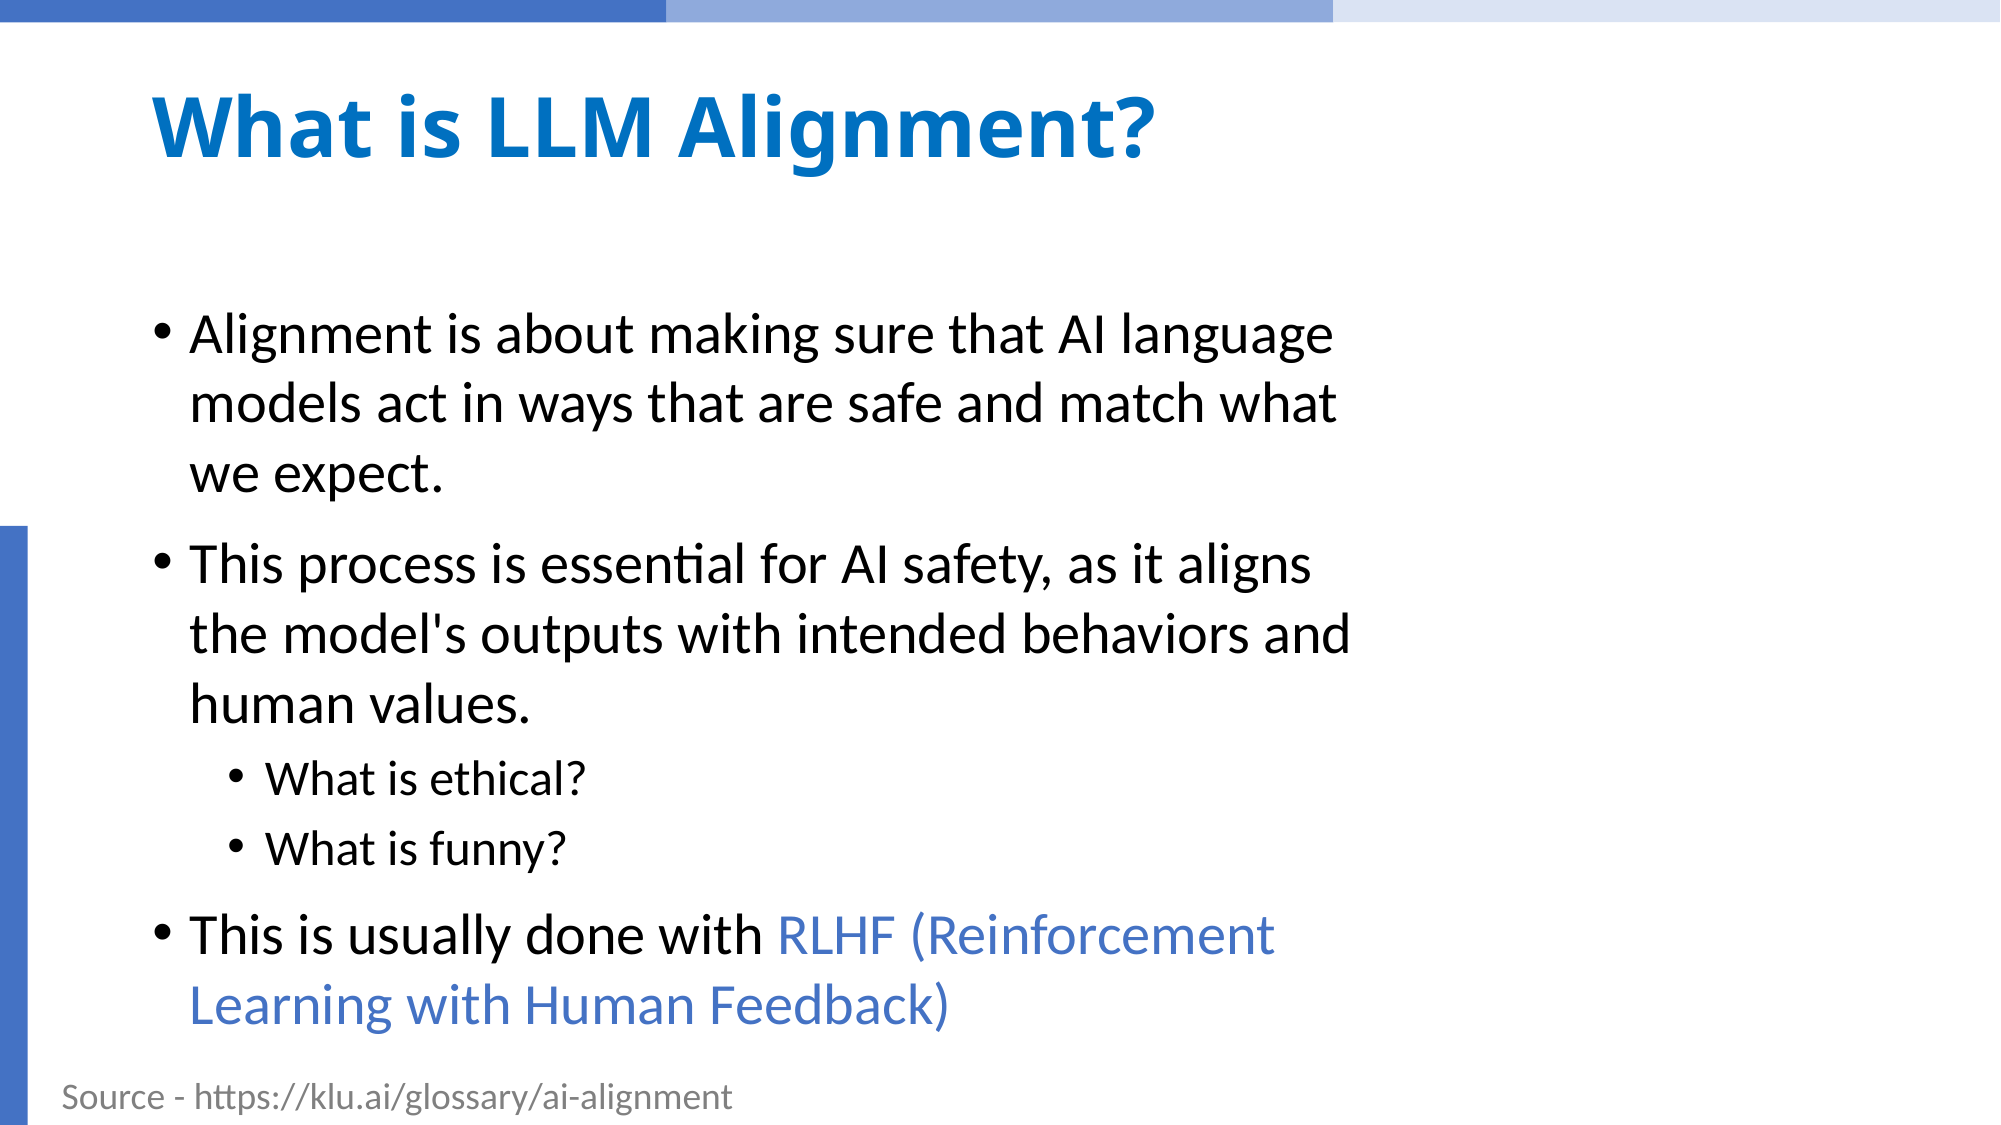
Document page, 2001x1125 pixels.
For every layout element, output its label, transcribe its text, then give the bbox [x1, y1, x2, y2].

list Alignment is about making sure that AI language models act in ways that are safe and match what we expect. This process is essential for AI safety, as it aligns the model's outputs with intended behaviors and human values. What is ethical? What is funny? This is usually done with RLHF (Reinforcement Learning with Human Feedback) [137, 287, 1415, 1070]
text_box Source - https://klu.ai/glossary/ai-alignment [46, 1064, 761, 1125]
title What is LLM Alignment? [137, 59, 1863, 201]
